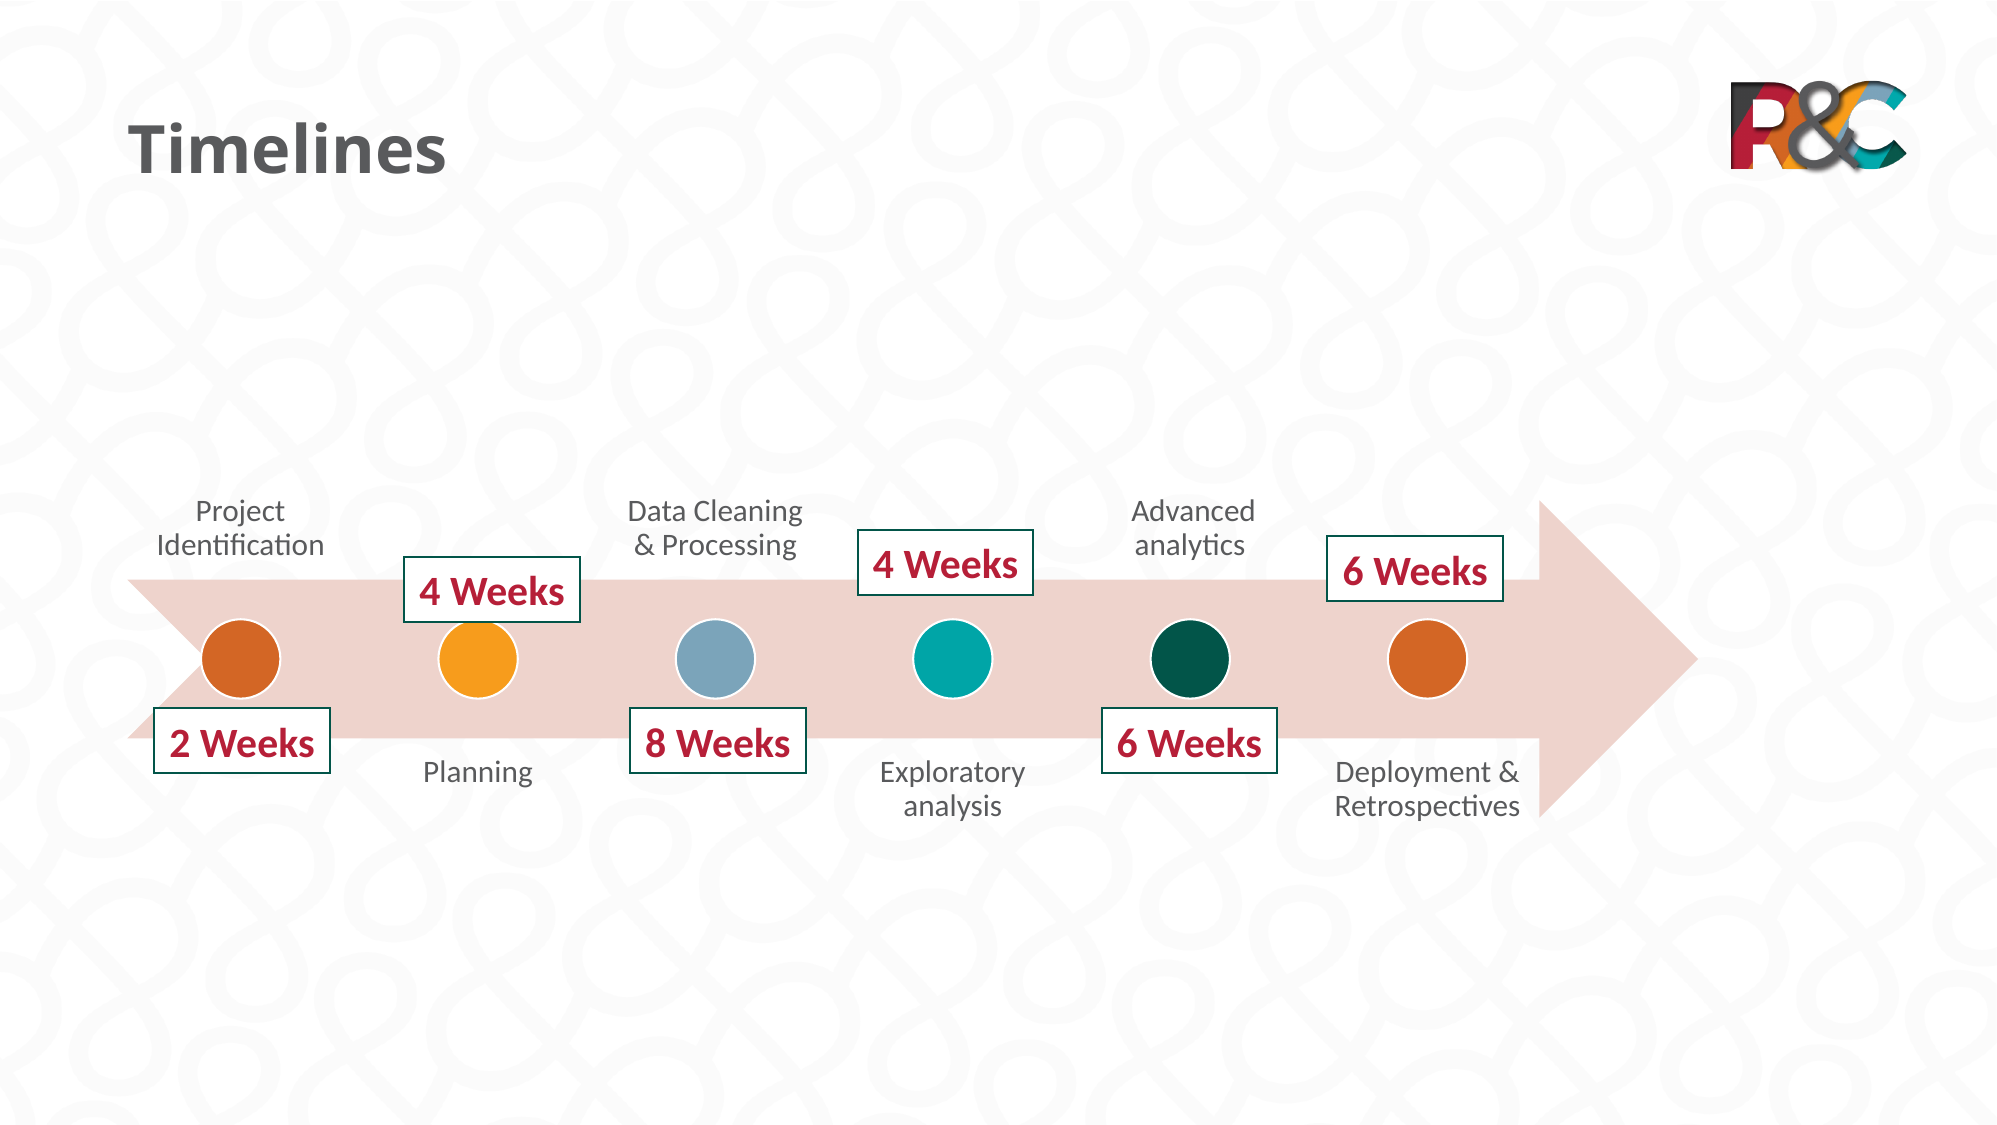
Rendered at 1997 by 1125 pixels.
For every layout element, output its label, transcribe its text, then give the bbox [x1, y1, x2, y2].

title Timelines [127, 116, 1699, 157]
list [127, 262, 1699, 1056]
picture [1709, 63, 1918, 184]
